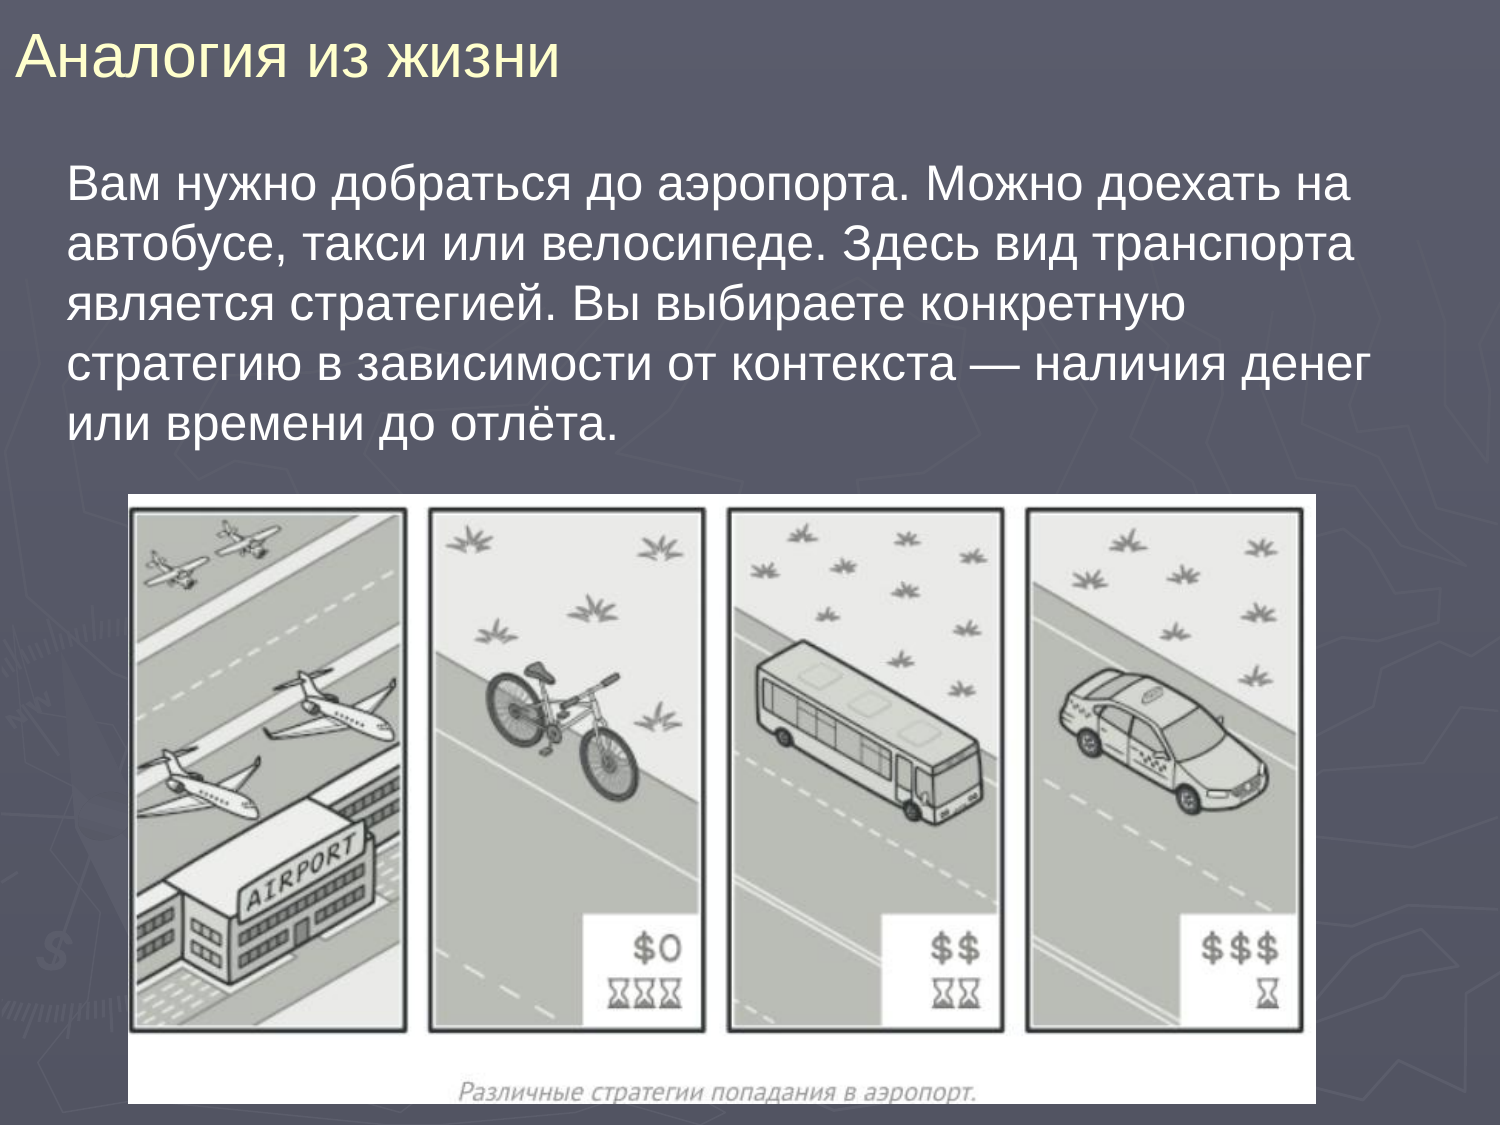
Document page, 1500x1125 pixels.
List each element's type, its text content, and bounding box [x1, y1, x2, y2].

picture [128, 494, 1317, 1105]
text_box Аналогия из жизни [0, 0, 773, 105]
text_box Вам нужно добраться до аэропорта. Можно доехать на автобусе, такси или велосипеде. Здесь вид транспорта является стратегией. Вы выбираете конкретную стратегию в зависимости от контекста — наличия денег или времени до отлёта. [51, 135, 1449, 465]
